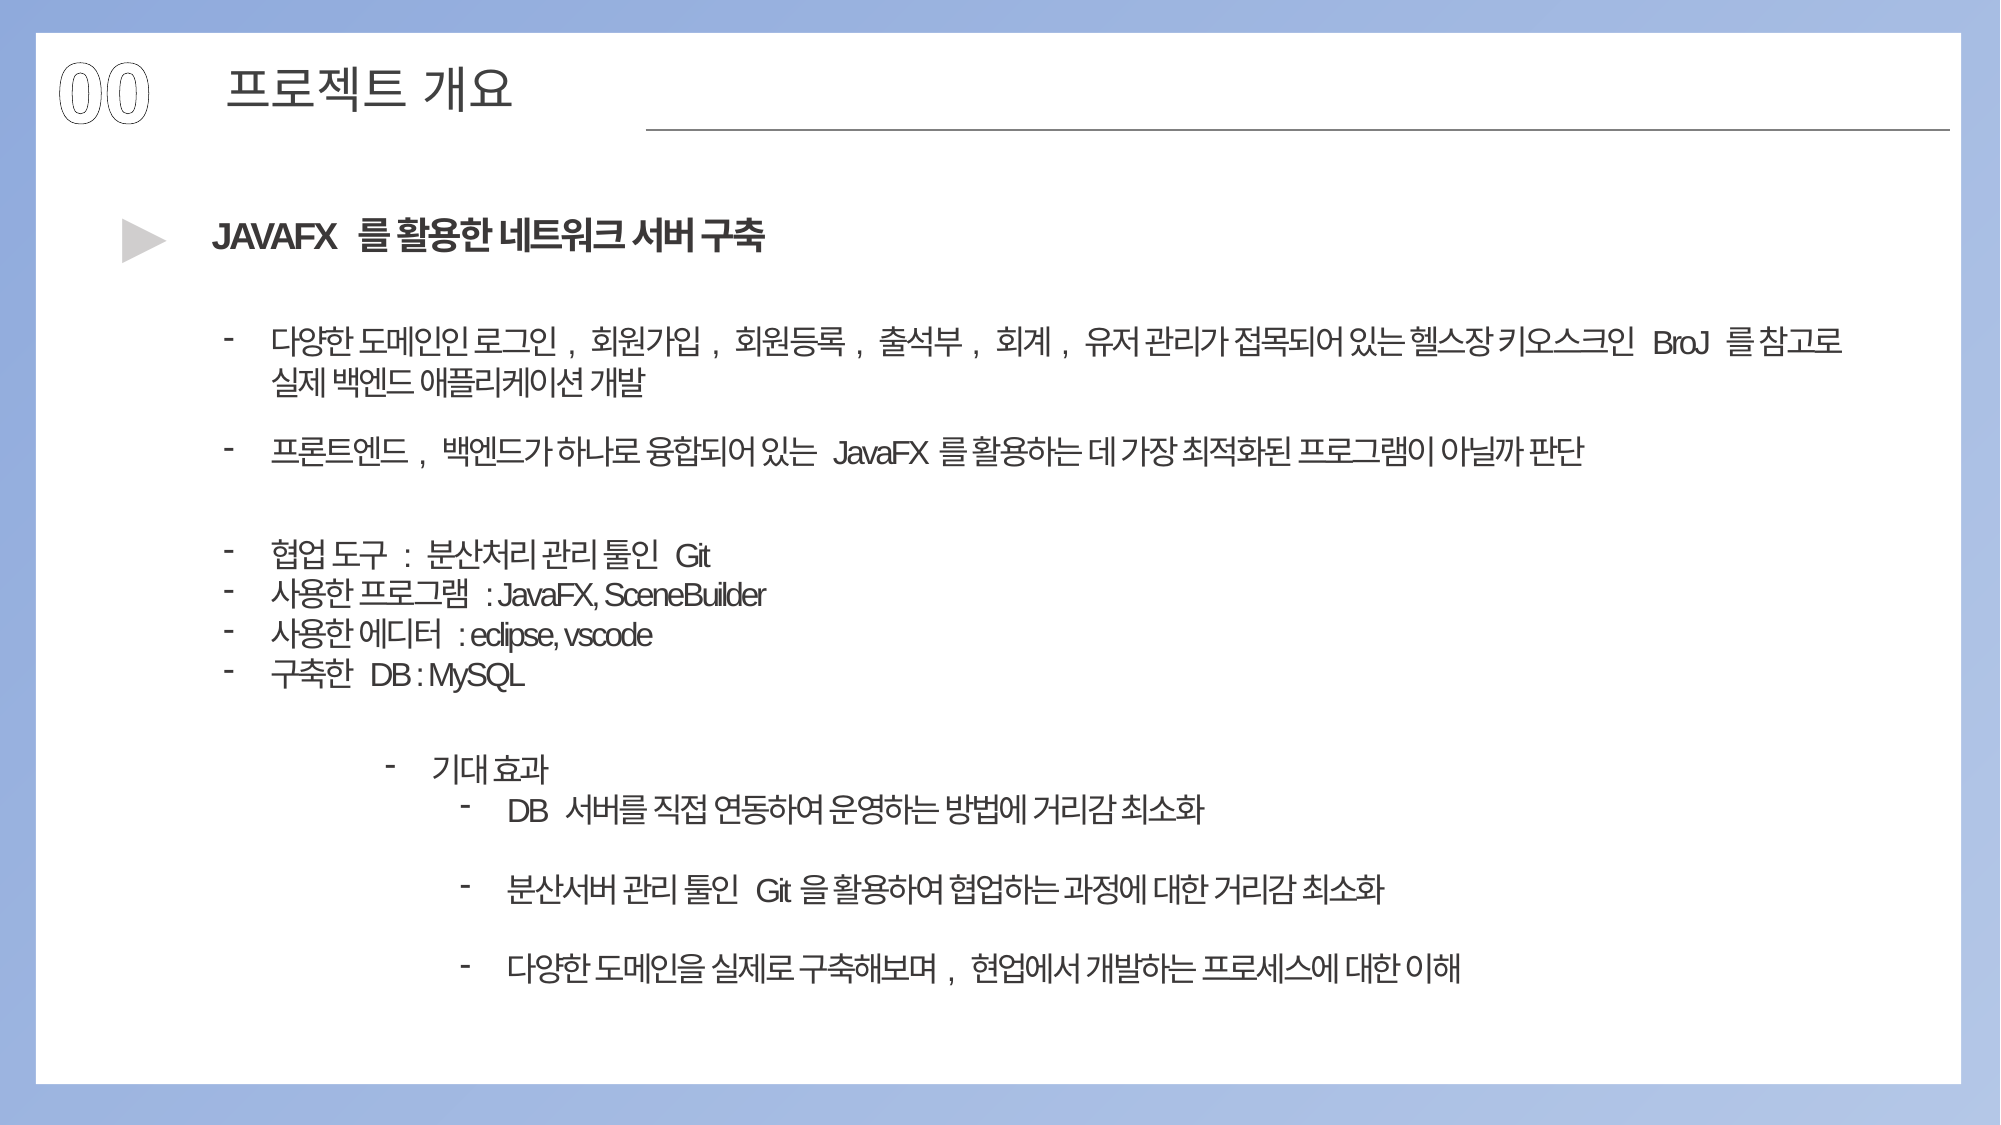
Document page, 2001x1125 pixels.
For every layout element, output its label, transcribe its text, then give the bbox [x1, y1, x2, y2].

text_box 협업 도구 : 분산처리 관리 툴인 Git 사용한 프로그램 : JavaFX, SceneBuilder 사용한 에디터 : eclipse, vscode 구축한 DB : MySQL [208, 526, 1036, 741]
text_box 00 [41, 32, 233, 148]
text_box [35, 32, 1962, 1085]
text_box 프로젝트 개요 [210, 51, 531, 127]
text_box 다양한 도메인인 로그인, 회원가입, 회원등록, 출석부, 회계, 유저 관리가 접목되어 있는 헬스장 키오스크인 BroJ 를 참고로 실제 백엔드 애플리케이션 개발 [208, 314, 1874, 409]
text_box 프론트엔드, 백엔드가 하나로 융합되어 있는 JavaFX를 활용하는 데 가장 최적화된 프로그램이 아닐까 판단 [208, 424, 1750, 519]
text_box JAVAFX 를 활용한 네트워크 서버 구축 [196, 205, 1609, 265]
text_box 기대 효과 DB 서버를 직접 연동하여 운영하는 방법에 거리감 최소화 분산서버 관리 툴인 Git을 활용하여 협업하는 과정에 대한 거리감 최소화 다양한 도메인을 실제로 구축해보며, 현업에서 개발하는 프로세스에 대한 이해 [370, 741, 1588, 1036]
text_box ▶ [108, 190, 191, 276]
